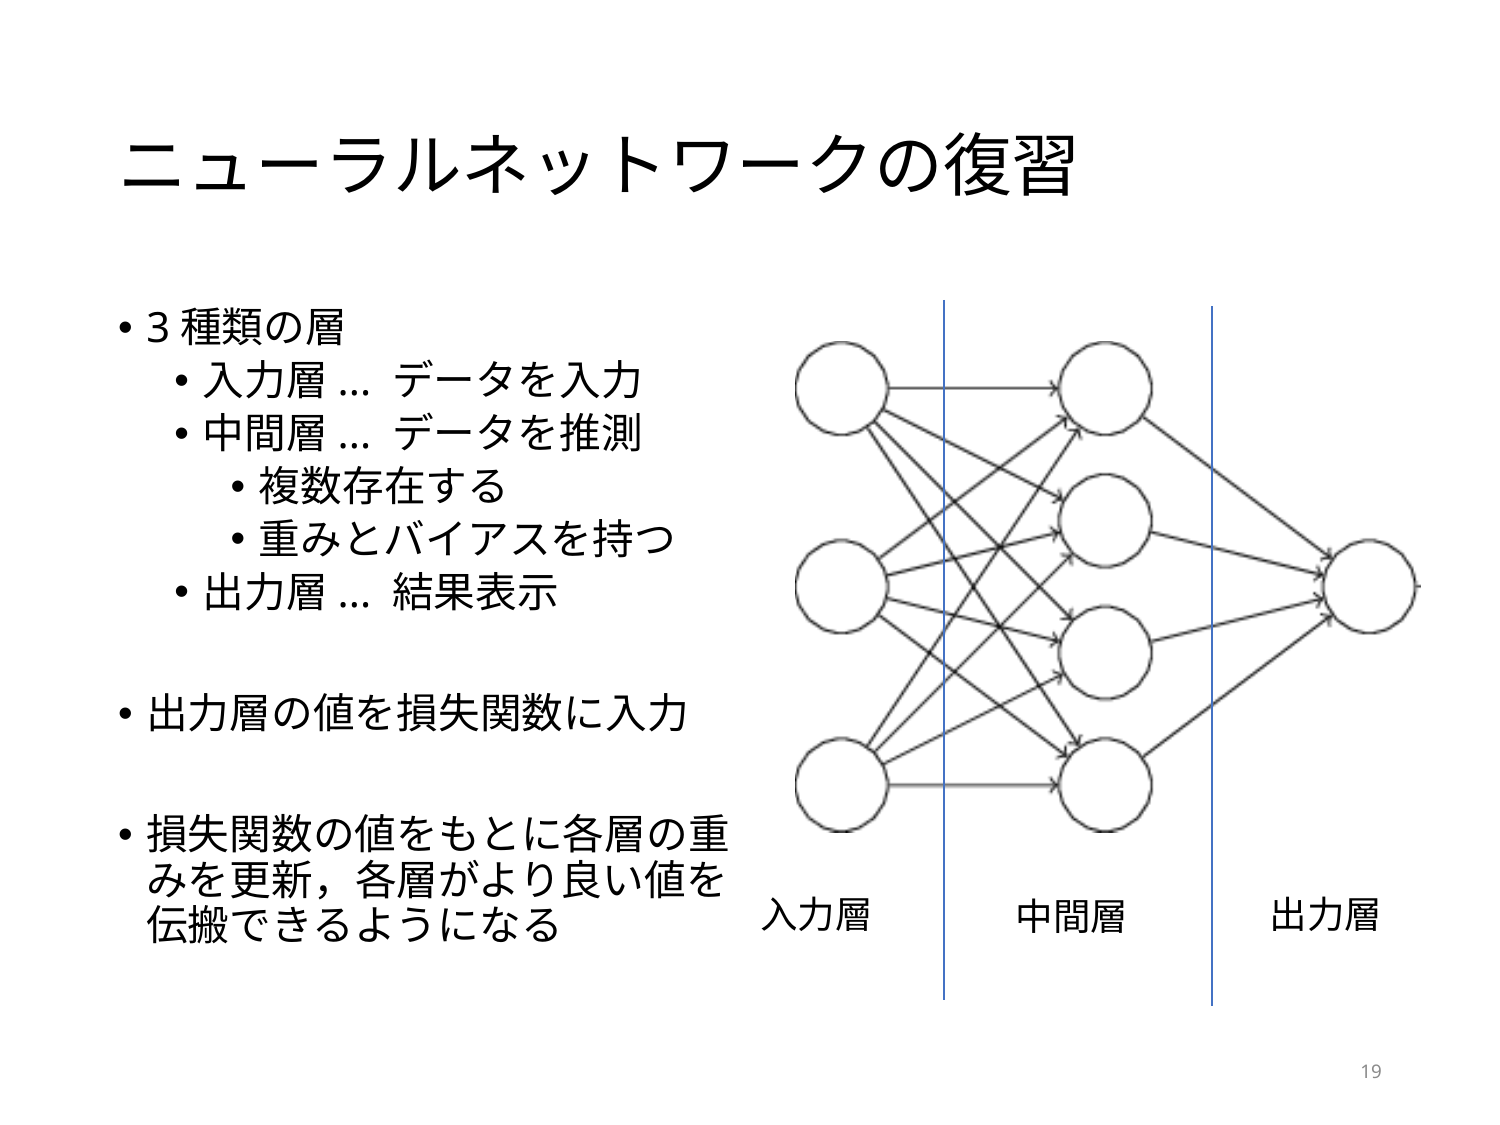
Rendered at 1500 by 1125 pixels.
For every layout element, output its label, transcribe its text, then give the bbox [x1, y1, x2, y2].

title ニューラルネットワークの復習 [103, 59, 1397, 278]
text_box 出力層 [1254, 883, 1397, 943]
picture [795, 341, 943, 833]
picture [944, 341, 1211, 833]
text_box 入力層 [745, 883, 888, 943]
list 3種類の層 入力層... データを入力 中間層... データを推測 複数存在する 重みとバイアスを持つ 出力層... 結果表示 出力層の値を損失関数に入力 損失関数の値をもとに各層の重みを更新，各層がより良い値を伝搬できるようになる [103, 299, 769, 1014]
picture [1212, 341, 1421, 833]
slide_number 19 [1059, 1042, 1397, 1103]
text_box 中間層 [1001, 885, 1144, 946]
